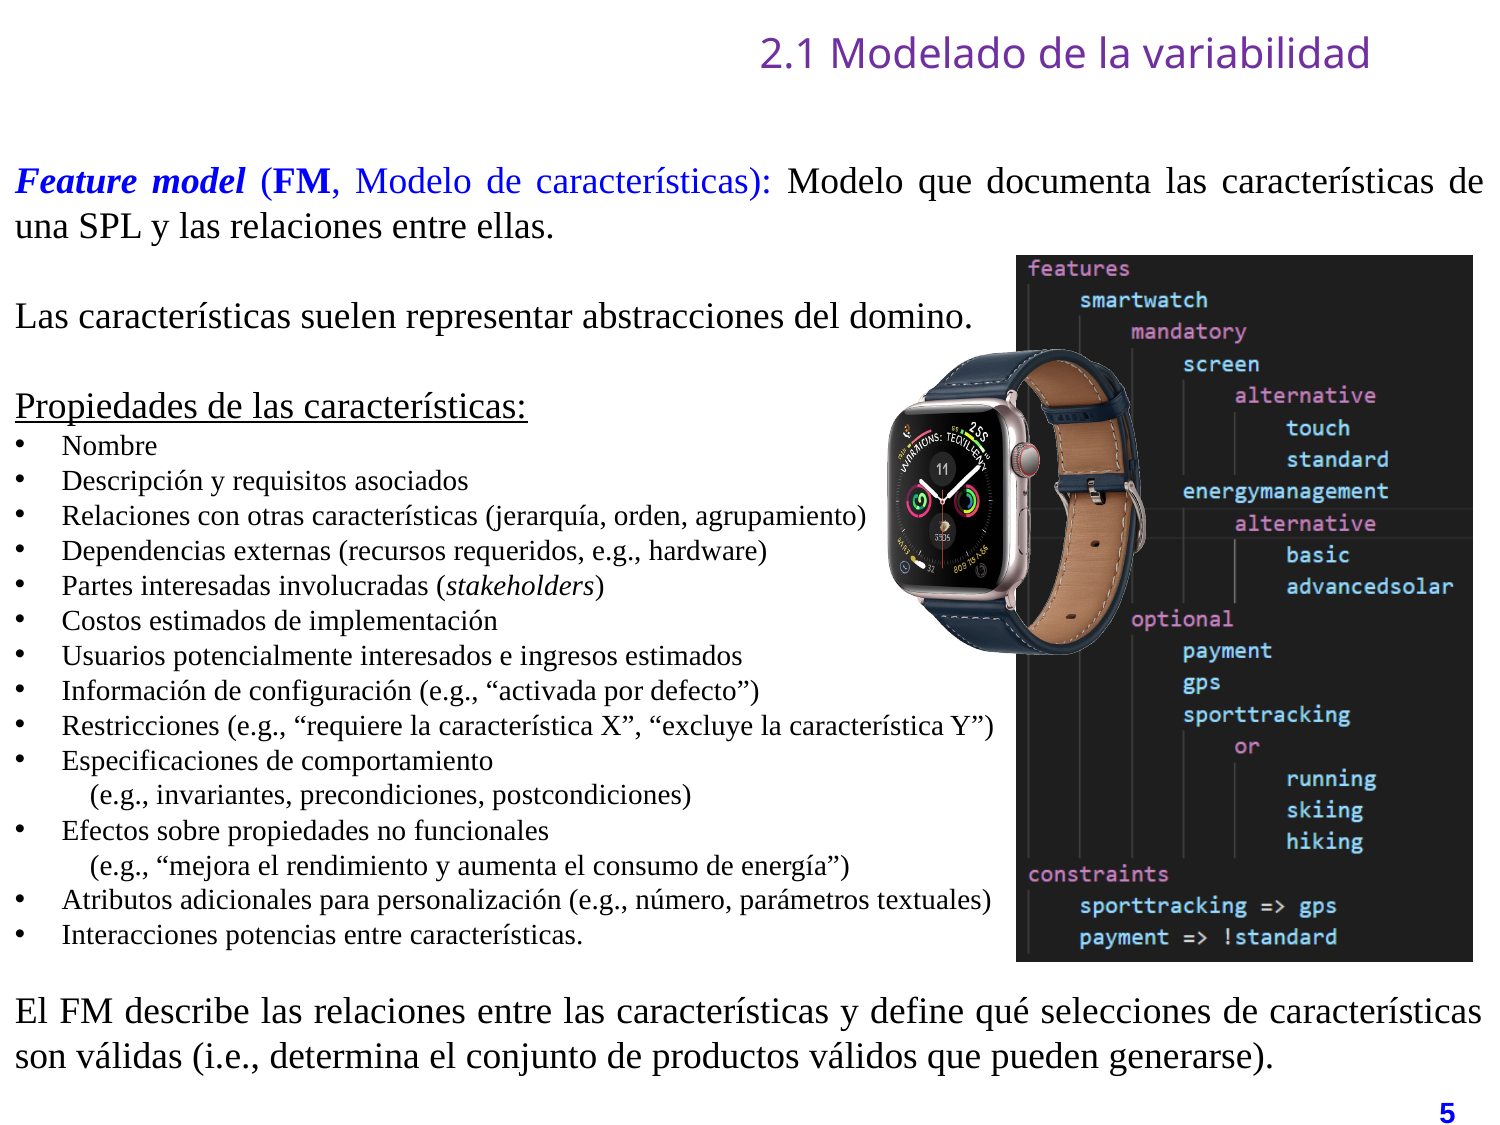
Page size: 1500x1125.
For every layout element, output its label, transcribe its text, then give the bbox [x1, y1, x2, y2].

picture [886, 255, 1473, 962]
title 2.1 Modelado de la variabilidad [631, 19, 1500, 126]
text_box Feature model (FM, Modelo de características): Modelo que documenta las características de una SPL y las relaciones entre ellas. Las características suelen representar abstracciones del domino. Propiedades de las características: Nombre Descripción y requisitos asociados Relaciones con otras características (jerarquía, orden, agrupamiento) Dependencias externas (recursos requeridos, e.g., hardware) Partes interesadas involucradas (stakeholders) Costos estimados de implementación Usuarios potencialmente interesados e ingresos estimados Información de configuración (e.g., “activada por defecto”) Restricciones (e.g., “requiere la característica X”, “excluye la característica Y”) Especificaciones de comportamiento (e.g., invariantes, precondiciones, postcondiciones) Efectos sobre propiedades no funcionales (e.g., “mejora el rendimiento y aumenta el consumo de energía”) Atributos adicionales para personalización (e.g., número, parámetros textuales) Interacciones potencias entre características. El FM describe las relaciones entre las características y define qué selecciones de características son válidas (i.e., determina el conjunto de productos válidos que pueden generarse). [0, 148, 1500, 1118]
